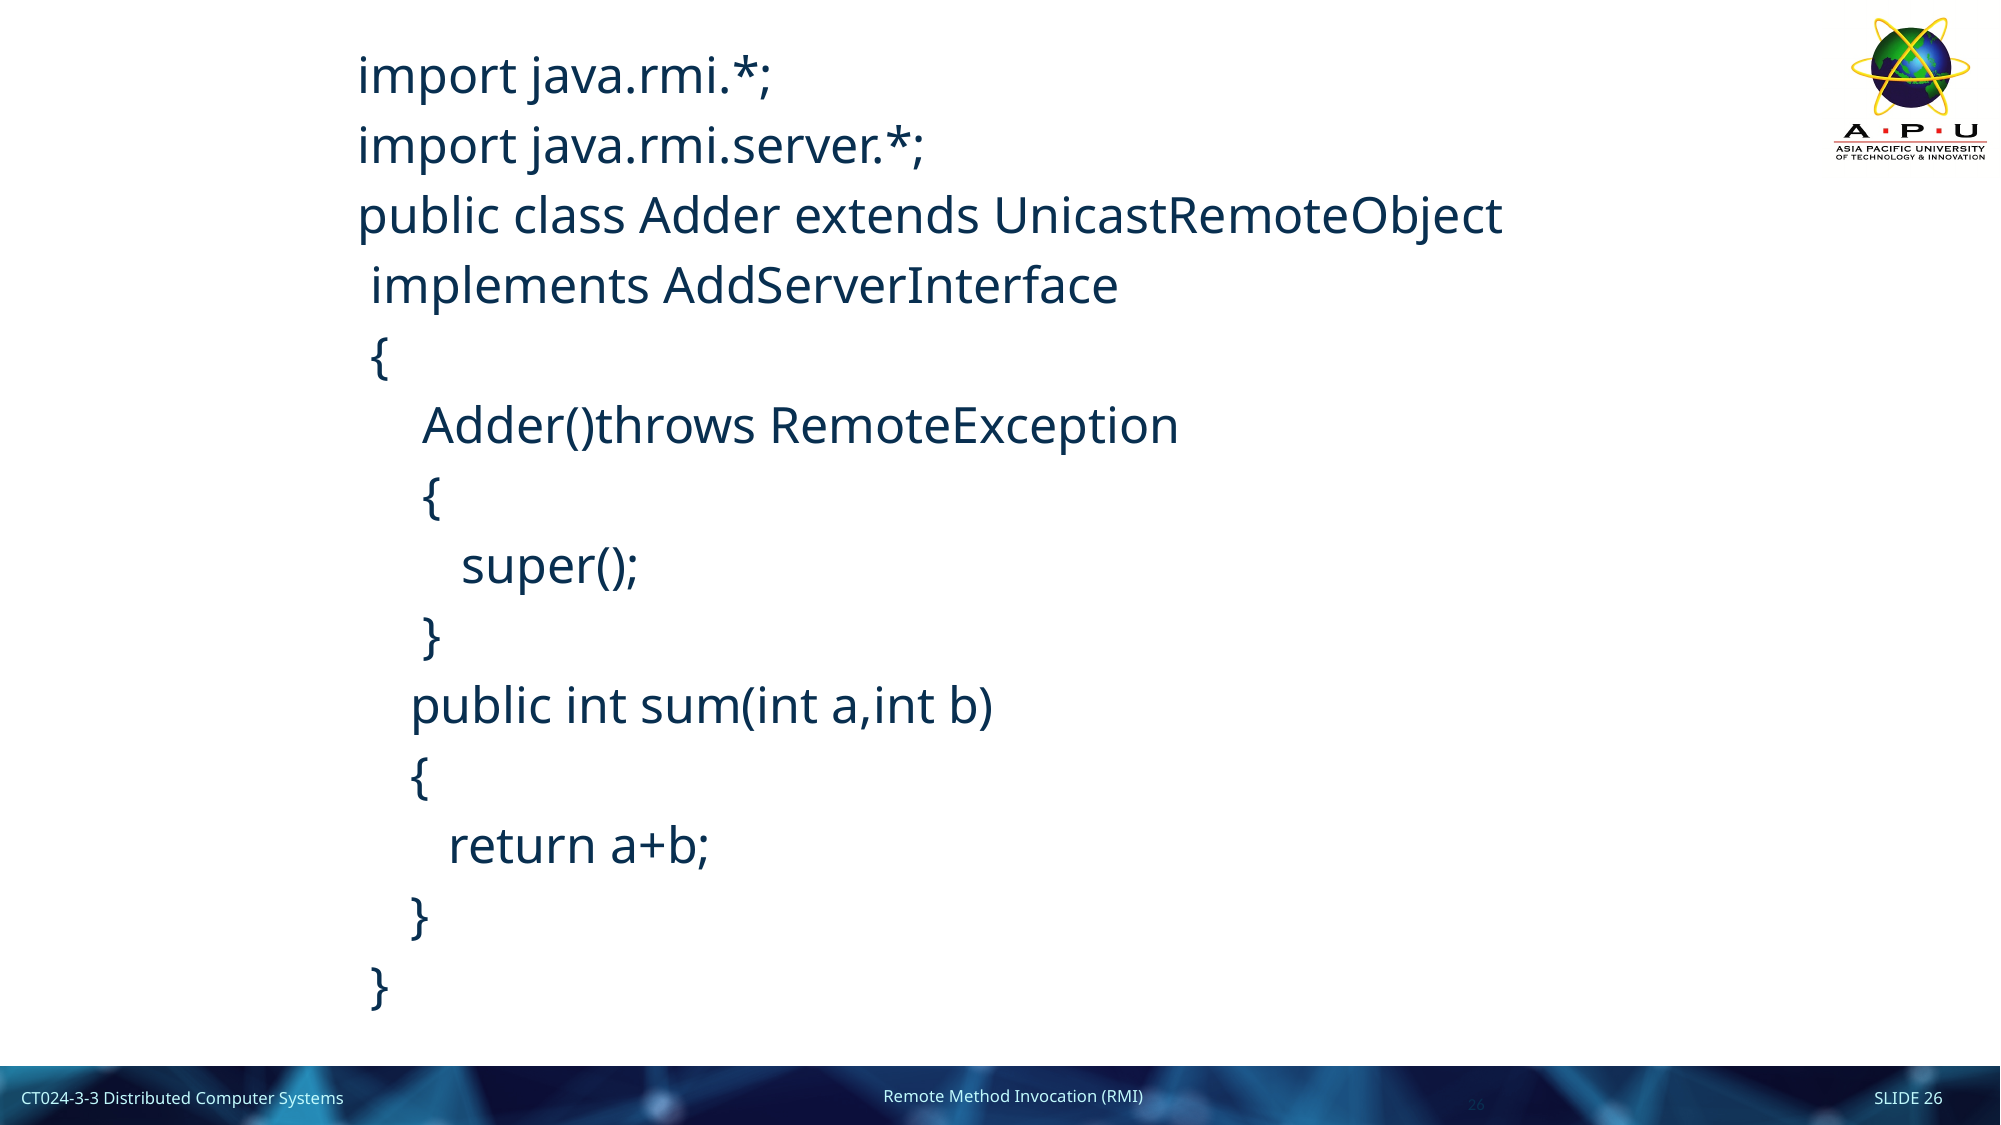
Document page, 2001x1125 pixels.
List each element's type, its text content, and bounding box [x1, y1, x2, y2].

picture [0, 1066, 2000, 1125]
list import java.rmi.*; import java.rmi.server.*; public class Adder extends UnicastRemoteObject implements AddServerInterface { Adder()throws RemoteException { super(); } public int sum(int a,int b) { return a+b; } } [329, 35, 1680, 1021]
footer 26 [1025, 1086, 1500, 1125]
picture [1822, 0, 2000, 178]
